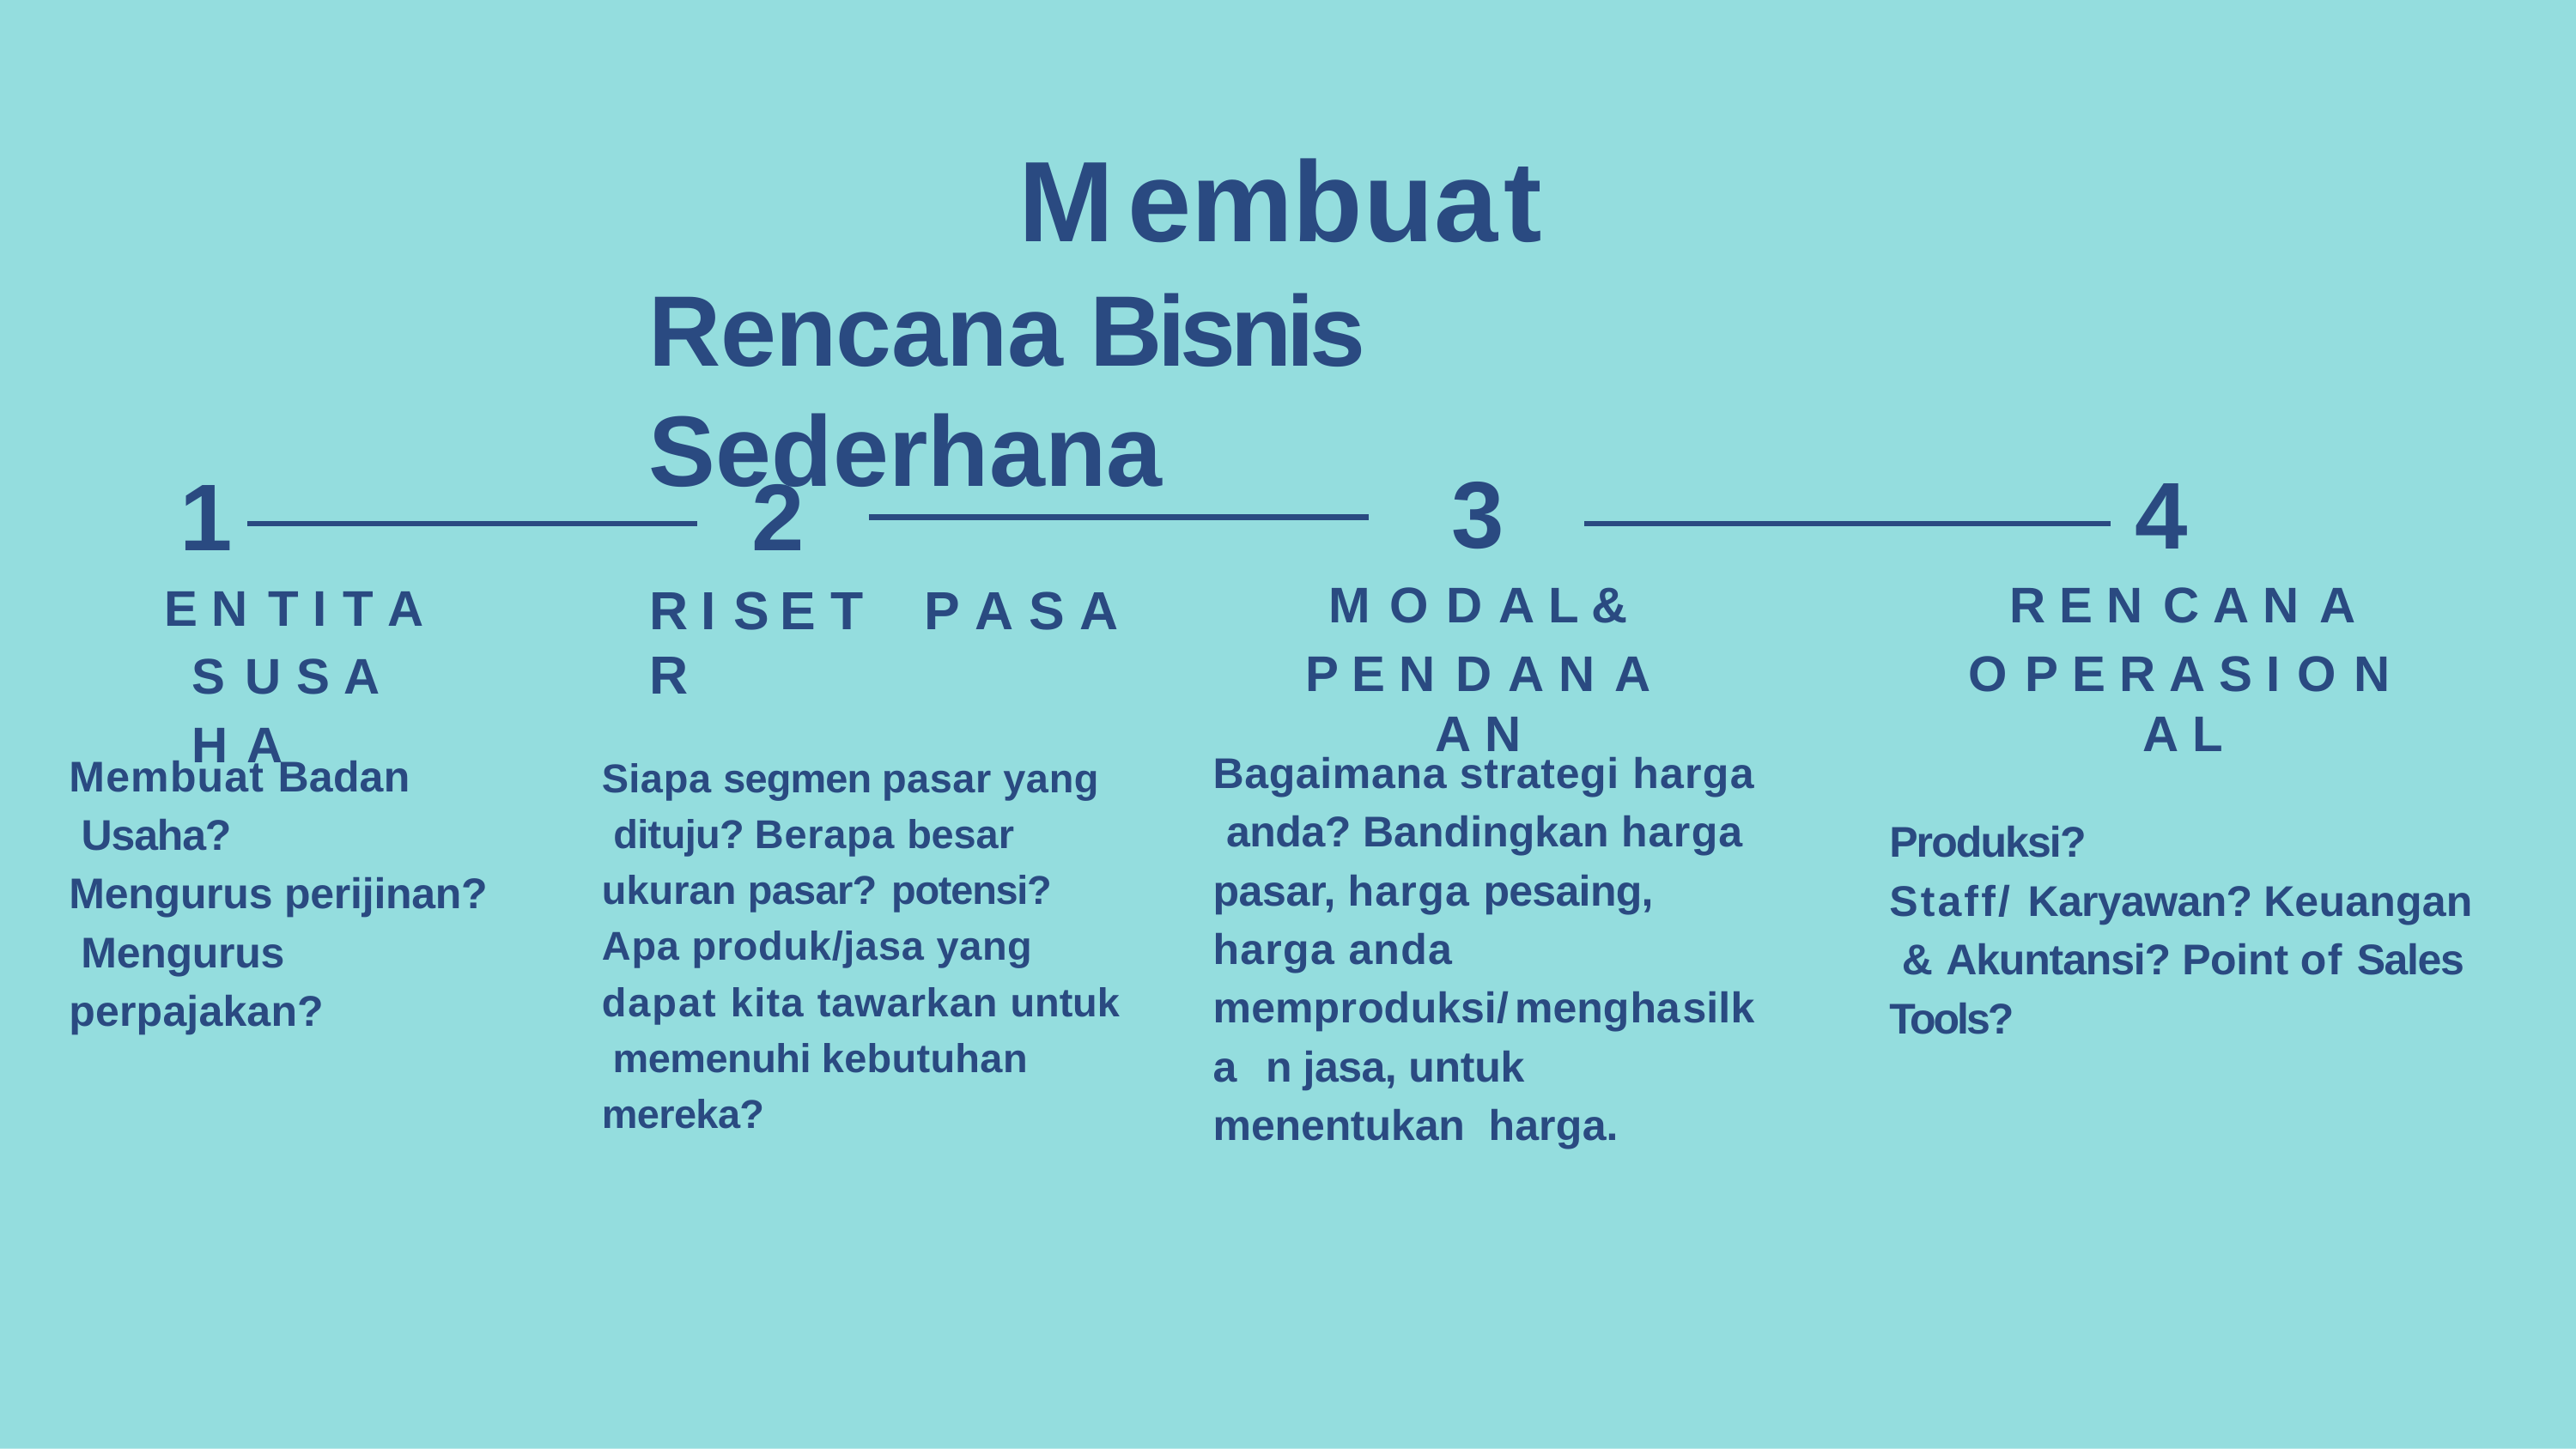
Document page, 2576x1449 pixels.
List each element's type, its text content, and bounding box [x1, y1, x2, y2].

text_box 1 [178, 453, 215, 570]
text_box Produksi? Staff/ Karyawan? Keuangan & Akuntansi? Point of Sales Tools? [1887, 805, 2478, 1043]
text_box Bagaimana strategi harga anda? Bandingkan harga pasar, harga pesaing, harga anda memproduksi/menghasilka n jasa, untuk menentukan harga. [1211, 736, 1765, 1149]
text_box Membuat Badan Usaha? Mengurus perijinan? Mengurus perpajakan? [67, 739, 492, 1035]
text_box 4 [2133, 452, 2190, 568]
title Membuat [1017, 124, 1546, 264]
text_box E N T I T A S U S A H A [162, 566, 434, 739]
text_box 2 R I S E T P A S A R Siapa segmen pasar yang dituju? Berapa besar ukuran pasar? potensi? Apa produk/jasa yang dapat kita tawarkan untuk memenuhi kebutuhan mereka? [599, 442, 1122, 1137]
text_box R E N C A N A O P E R A S I O N A L [1950, 561, 2415, 762]
text_box Rencana Bisnis Sederhana [647, 264, 1916, 506]
text_box 3 M O D A L & P E N D A N A A N [1288, 440, 1698, 762]
